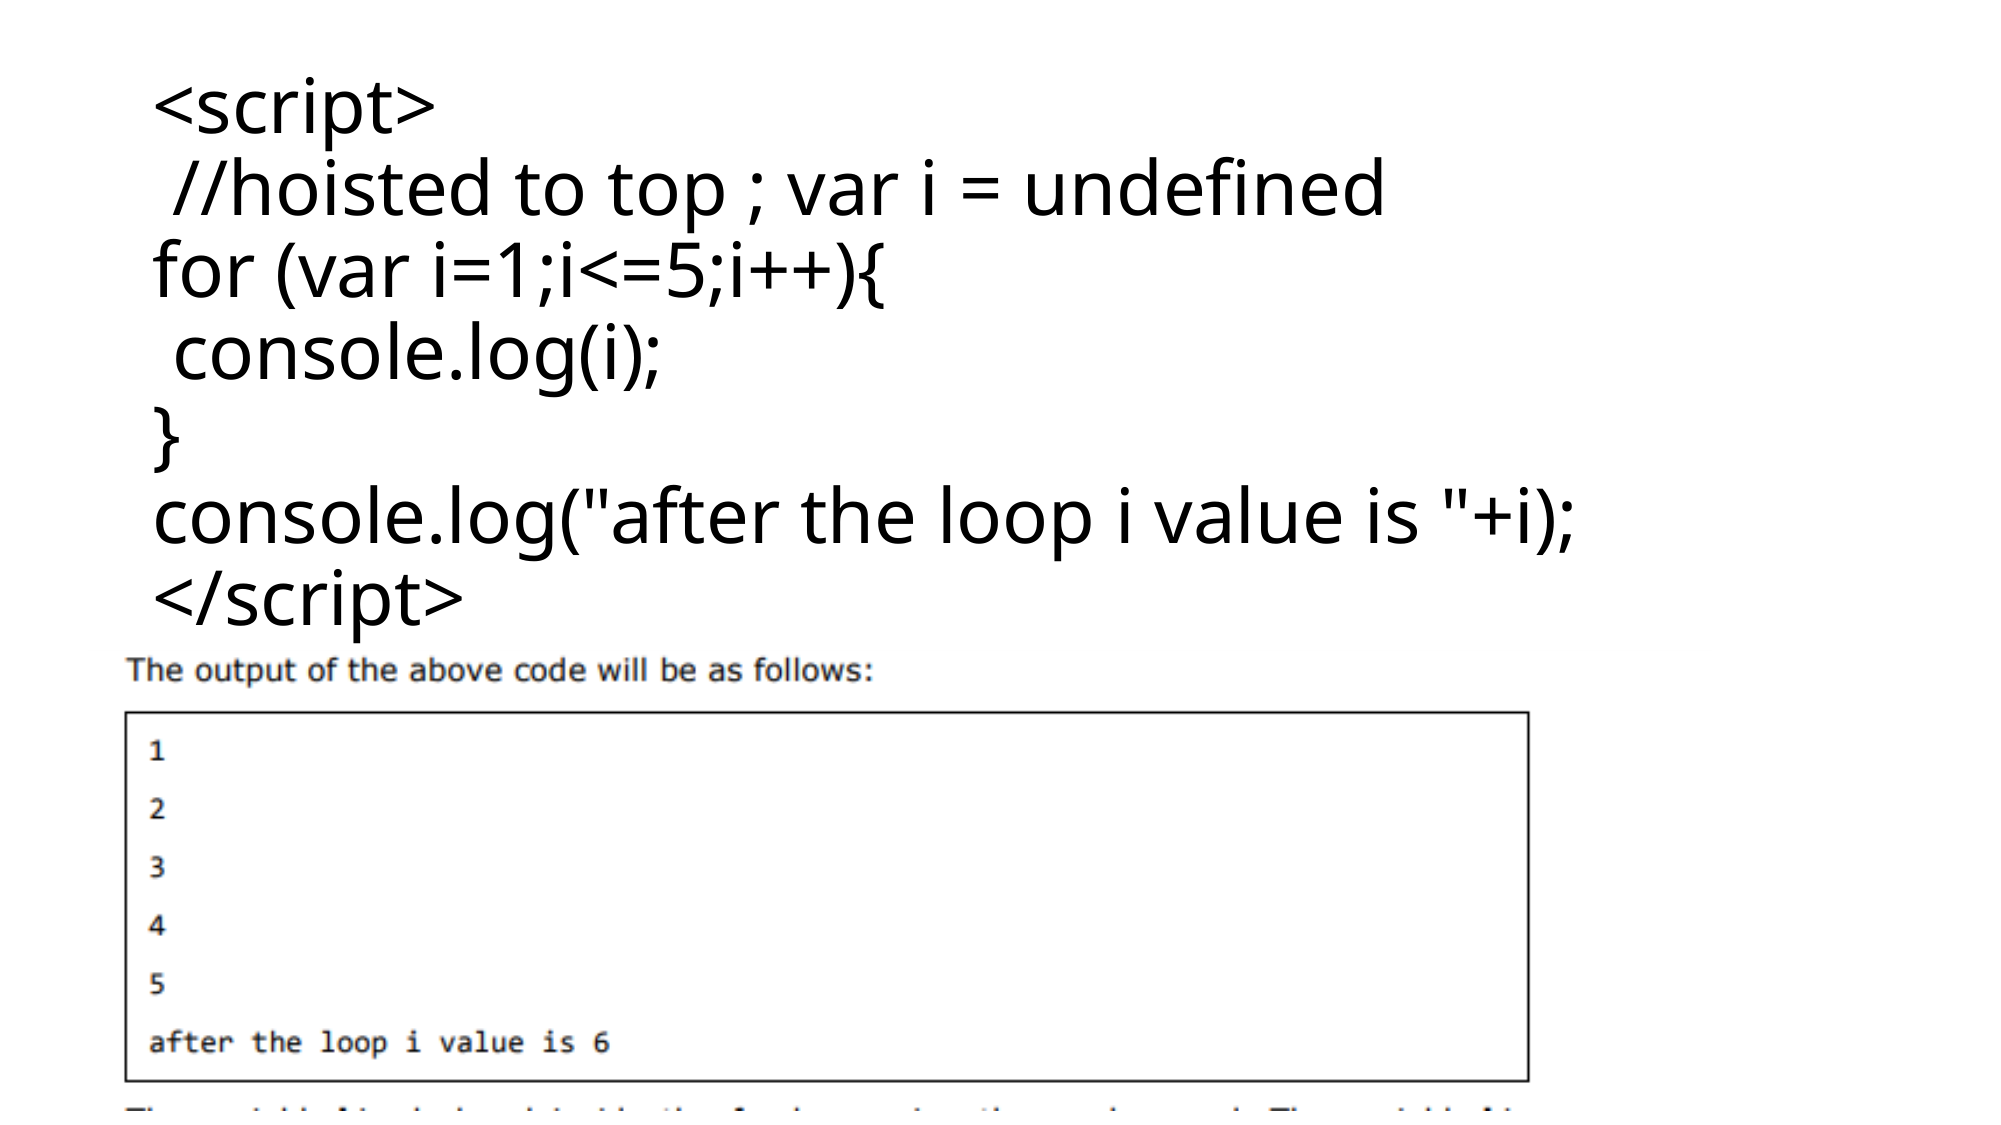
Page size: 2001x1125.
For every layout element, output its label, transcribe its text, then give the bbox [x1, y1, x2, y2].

picture [88, 649, 1712, 1111]
title <script> //hoisted to top ; var i = undefined for (var i=1;i<=5;i++){ console.log(i); } console.log("after the loop i value is "+i); </script> [137, 59, 1863, 650]
